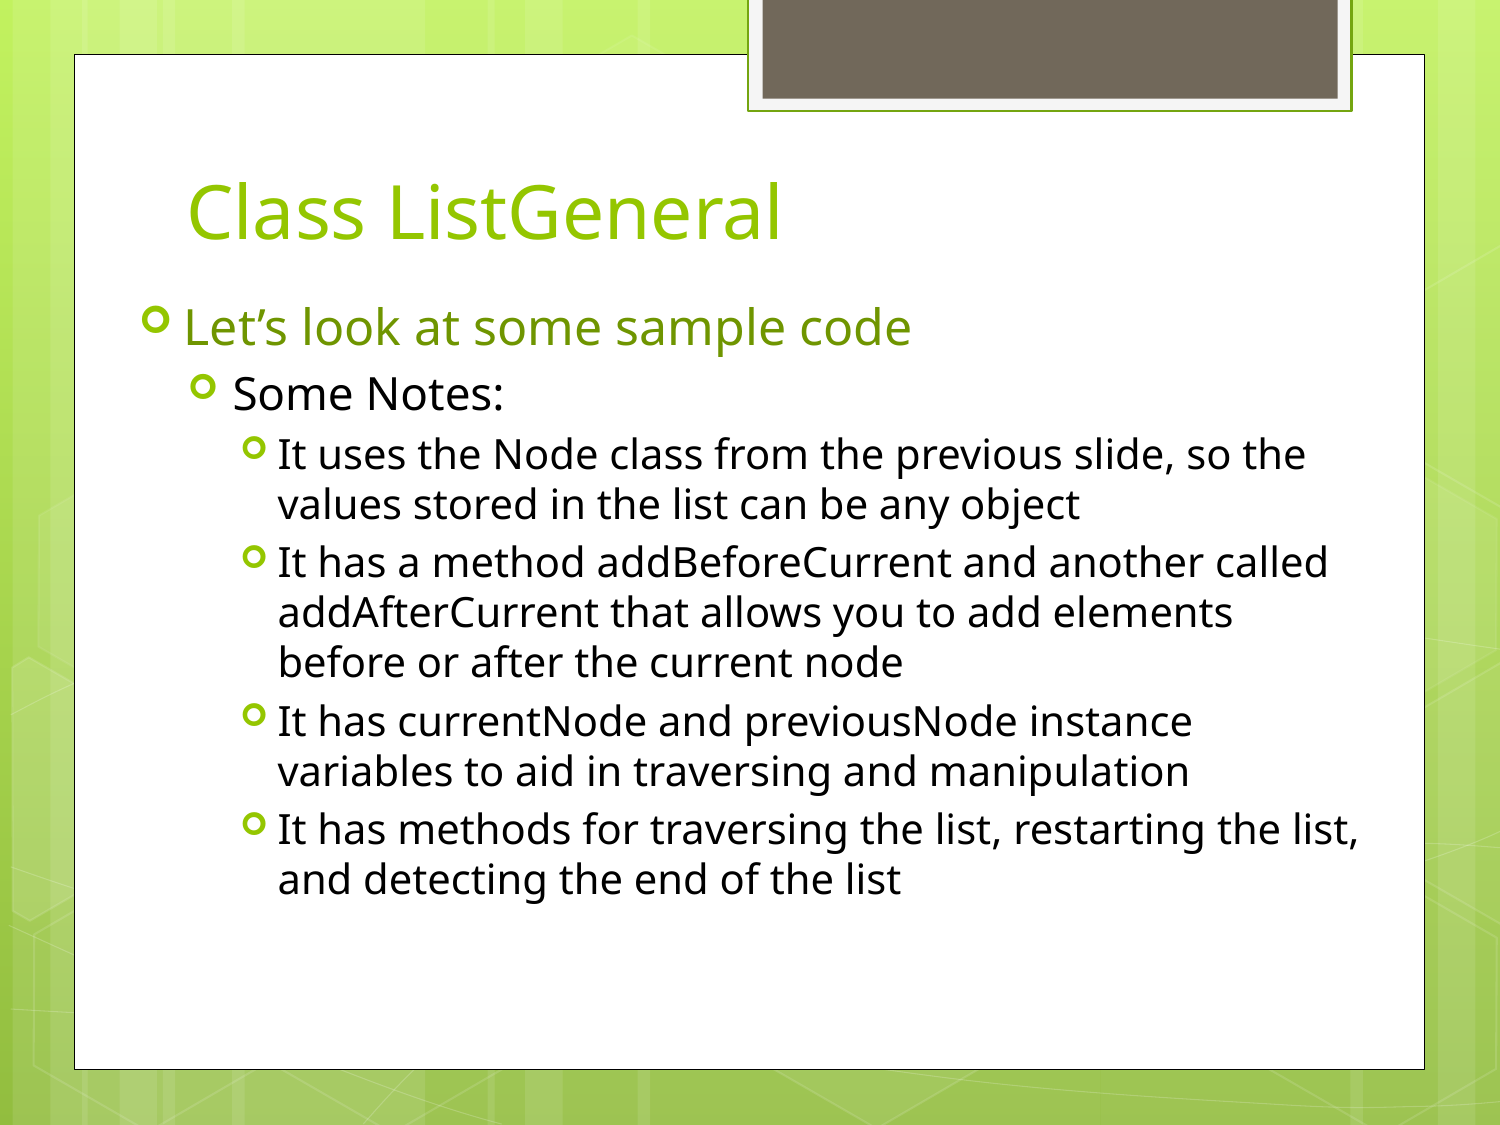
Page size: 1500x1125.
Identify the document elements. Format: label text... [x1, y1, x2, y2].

title Class ListGeneral [171, 75, 1324, 263]
list Let’s look at some sample code Some Notes: It uses the Node class from the previous slide, so the values stored in the list can be any object It has a method addBeforeCurrent and another called addAfterCurrent that allows you to add elements before or after the current node It has currentNode and previousNode instance variables to aid in traversing and manipulation It has methods for traversing the list, restarting the list, and detecting the end of the list [112, 287, 1388, 1063]
